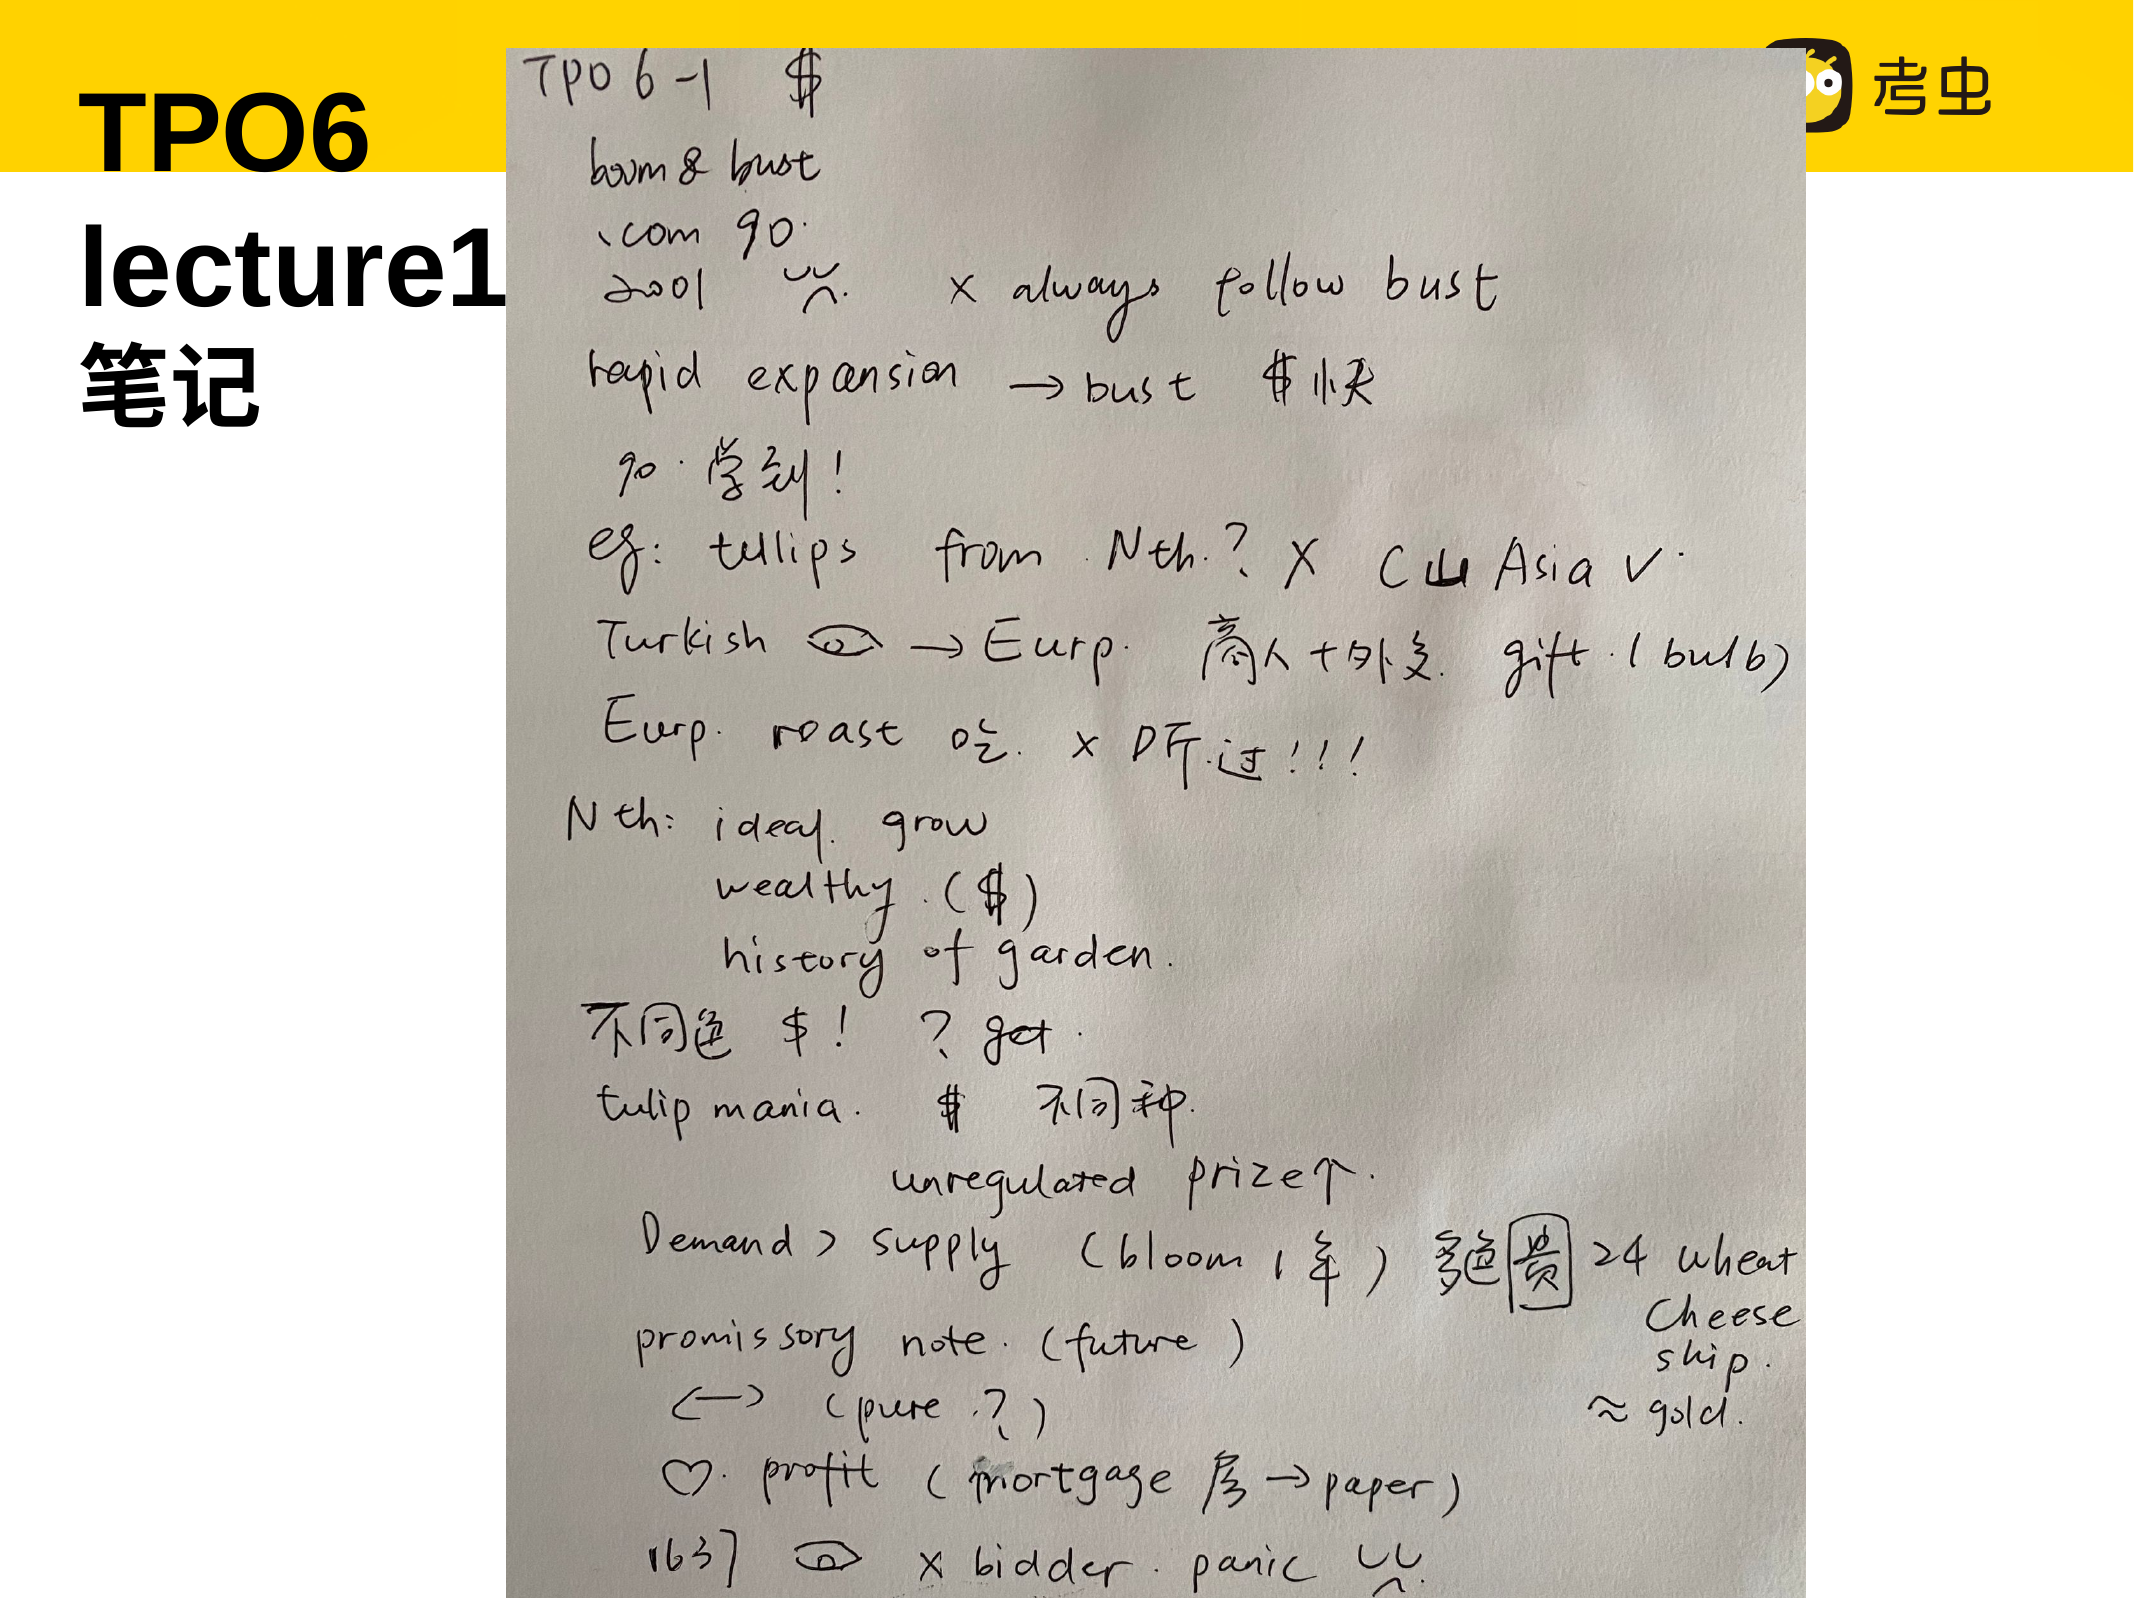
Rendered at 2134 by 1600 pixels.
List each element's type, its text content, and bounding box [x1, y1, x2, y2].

picture [0, 0, 2134, 1598]
text_box TPO6 lecture1 笔记 [63, 51, 501, 582]
